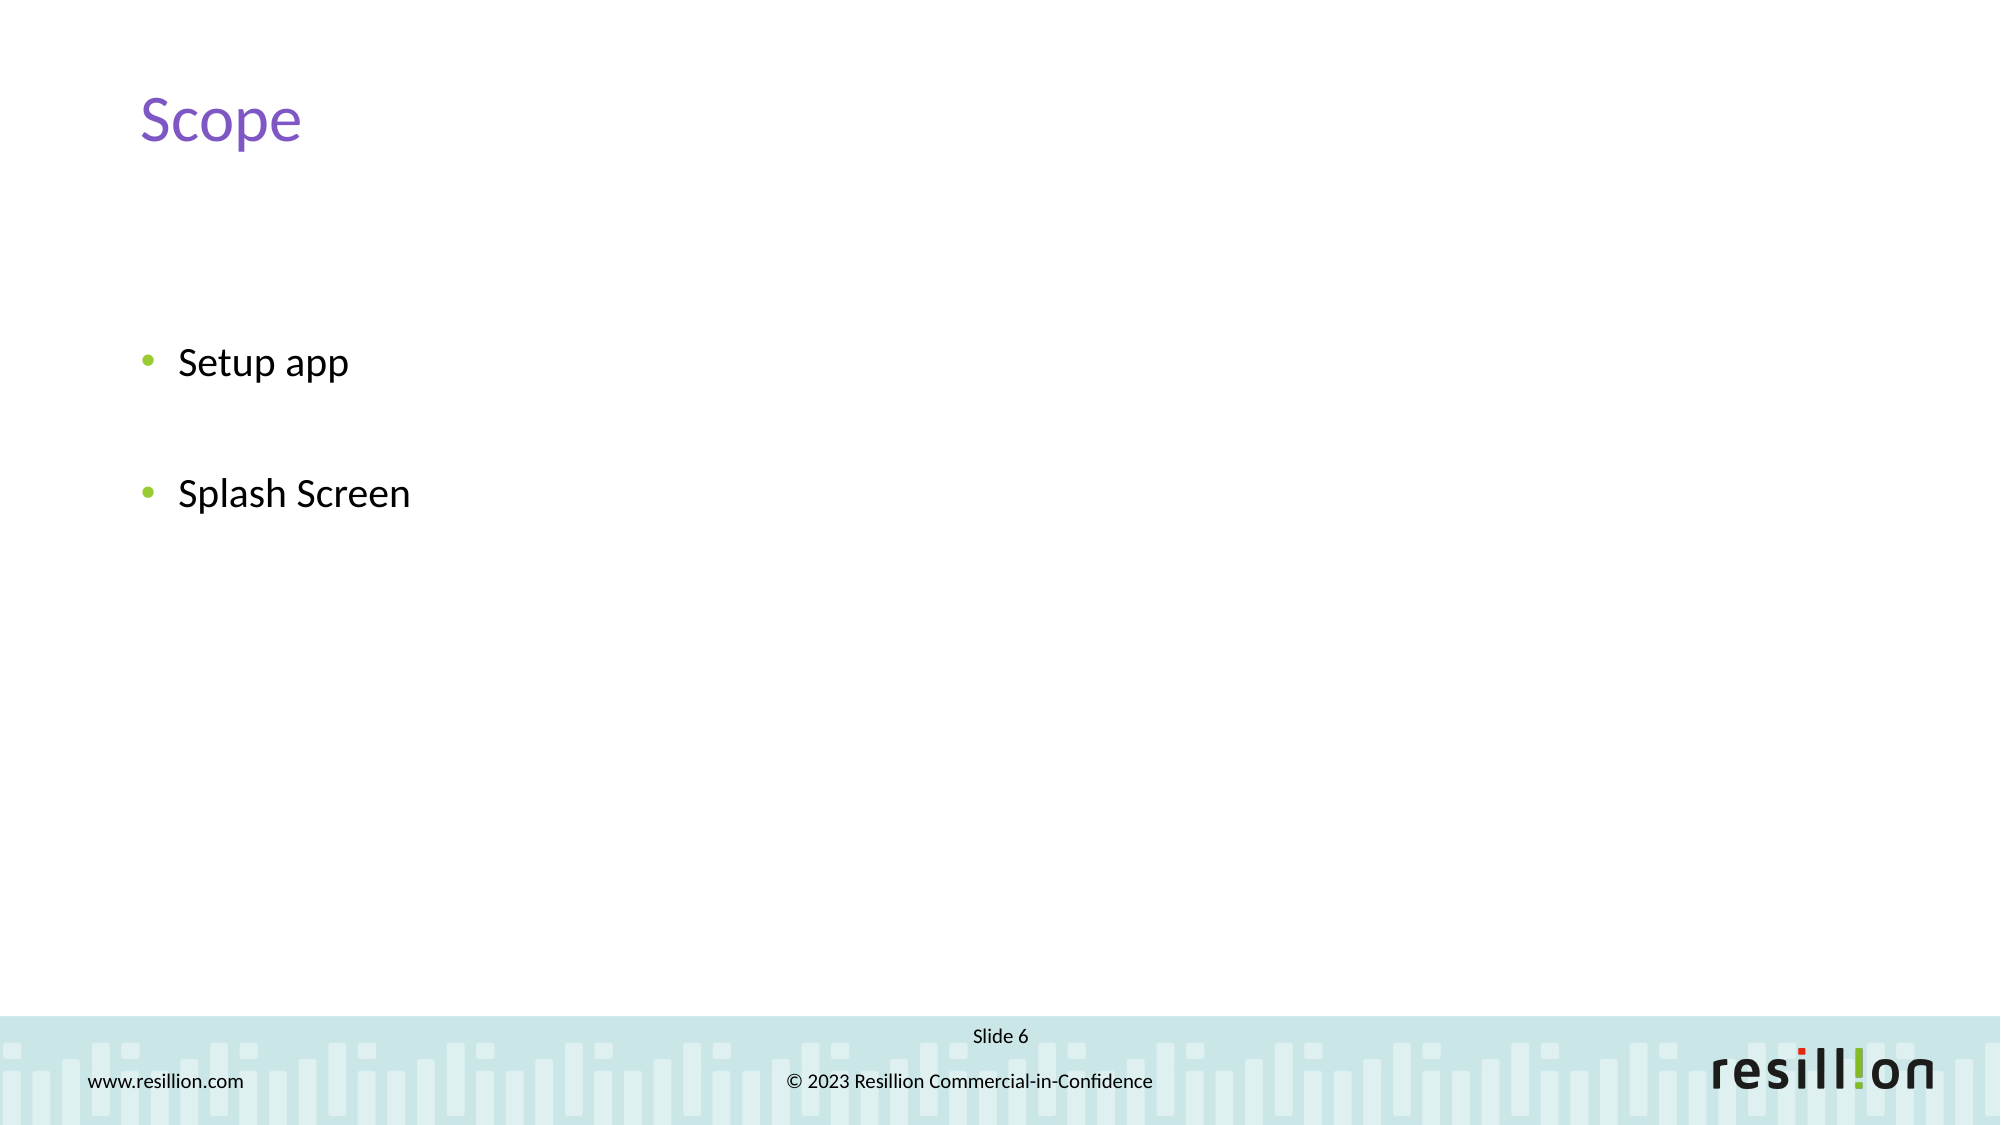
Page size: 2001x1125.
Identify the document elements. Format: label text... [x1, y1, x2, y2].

list Scope [125, 76, 1465, 187]
picture [0, 1016, 2001, 1125]
list Setup app Splash Screen [125, 332, 1681, 969]
